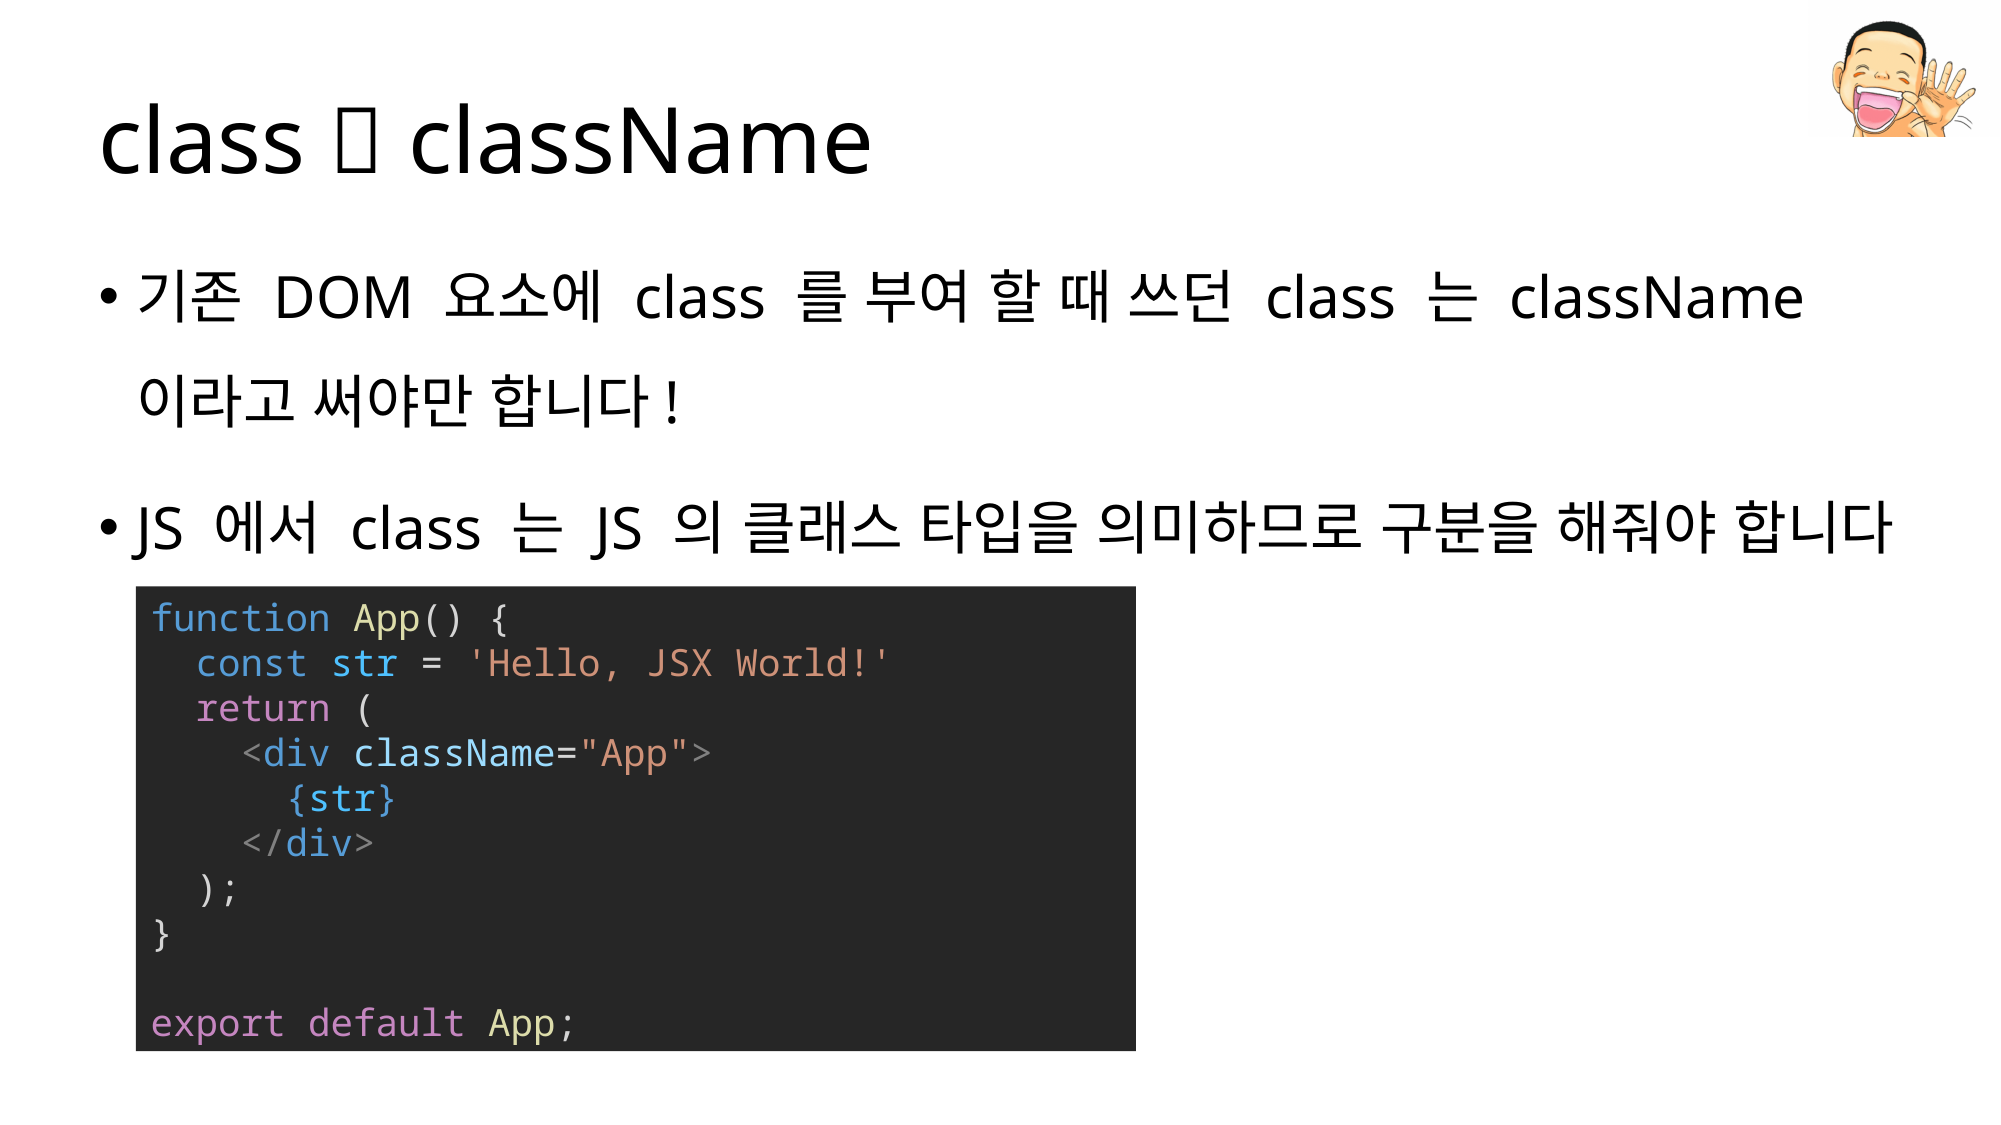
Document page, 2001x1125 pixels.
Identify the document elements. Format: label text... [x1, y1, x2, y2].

text_box function App() { const str = 'Hello, JSX World!' return ( <div className="App"> {str} </div> ); } export default App; [135, 586, 1136, 1052]
list 기존 DOM 요소에 class 를 부여 할 때 쓰던 class 는 className 이라고 써야만 합니다! JS 에서 class 는 JS 의 클래스 타입을 의미하므로 구분을 해줘야 합니다~! [83, 217, 1931, 1125]
title class  className [83, 0, 1931, 217]
picture [1931, 0, 2000, 137]
